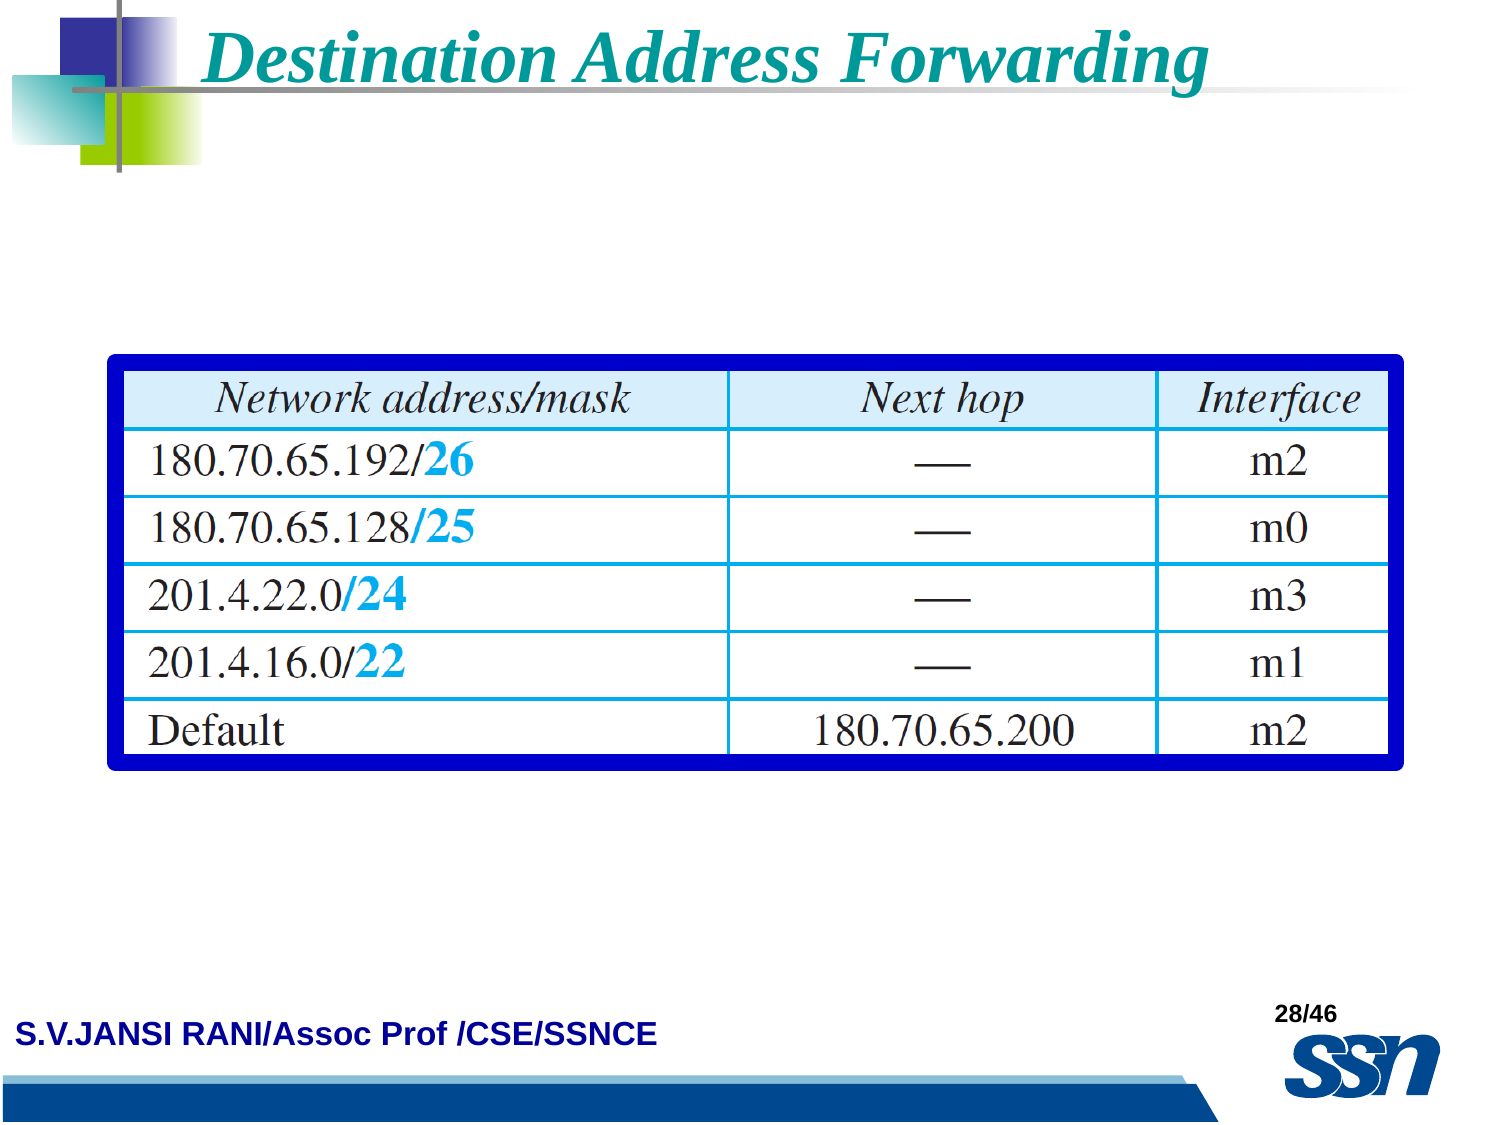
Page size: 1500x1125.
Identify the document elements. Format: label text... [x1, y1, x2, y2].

text_box [122, 93, 141, 165]
text_box [72, 87, 186, 93]
text_box [116, 0, 122, 87]
text_box [122, 17, 177, 86]
text_box [1227, 87, 1423, 93]
text_box [60, 17, 116, 86]
text_box [116, 93, 122, 173]
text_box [97, 362, 1426, 782]
text_box [12, 75, 105, 145]
text_box [141, 93, 202, 165]
text_box Destination Address Forwarding [186, 0, 1227, 105]
text_box [80, 93, 116, 165]
